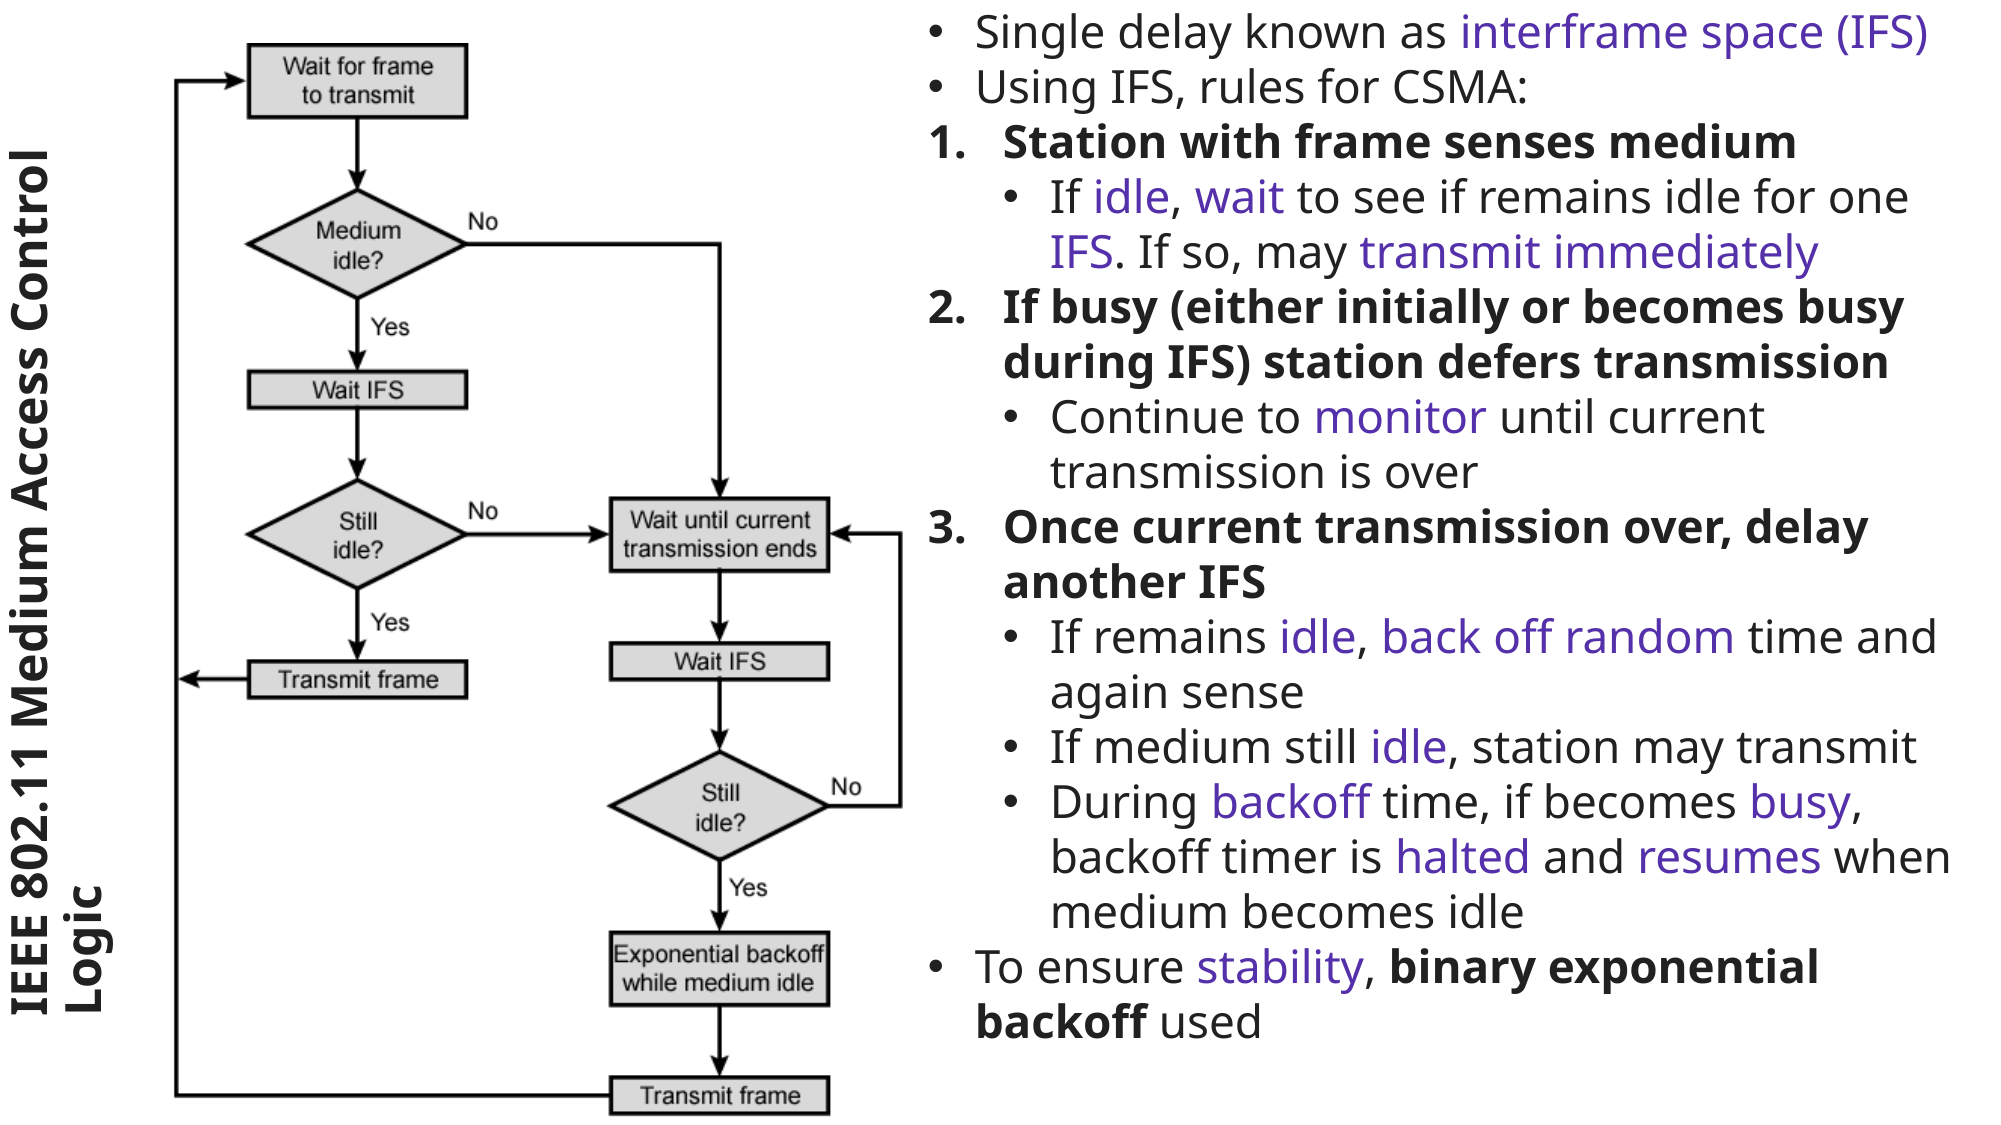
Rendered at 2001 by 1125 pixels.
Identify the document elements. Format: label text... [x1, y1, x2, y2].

picture [155, 43, 914, 1125]
title IEEE 802.11 Medium Access Control Logic [0, 37, 117, 1032]
text_box Single delay known as interframe space (IFS) Using IFS, rules for CSMA: Station with frame senses medium If idle, wait to see if remains idle for one IFS. If so, may transmit immediately If busy (either initially or becomes busy during IFS) station defers transmission Continue to monitor until current transmission is over Once current transmission over, delay another IFS If remains idle, back off random time and again sense If medium still idle, station may transmit During backoff time, if becomes busy, backoff timer is halted and resumes when medium becomes idle To ensure stability, binary exponential backoff used [912, 36, 2000, 1070]
